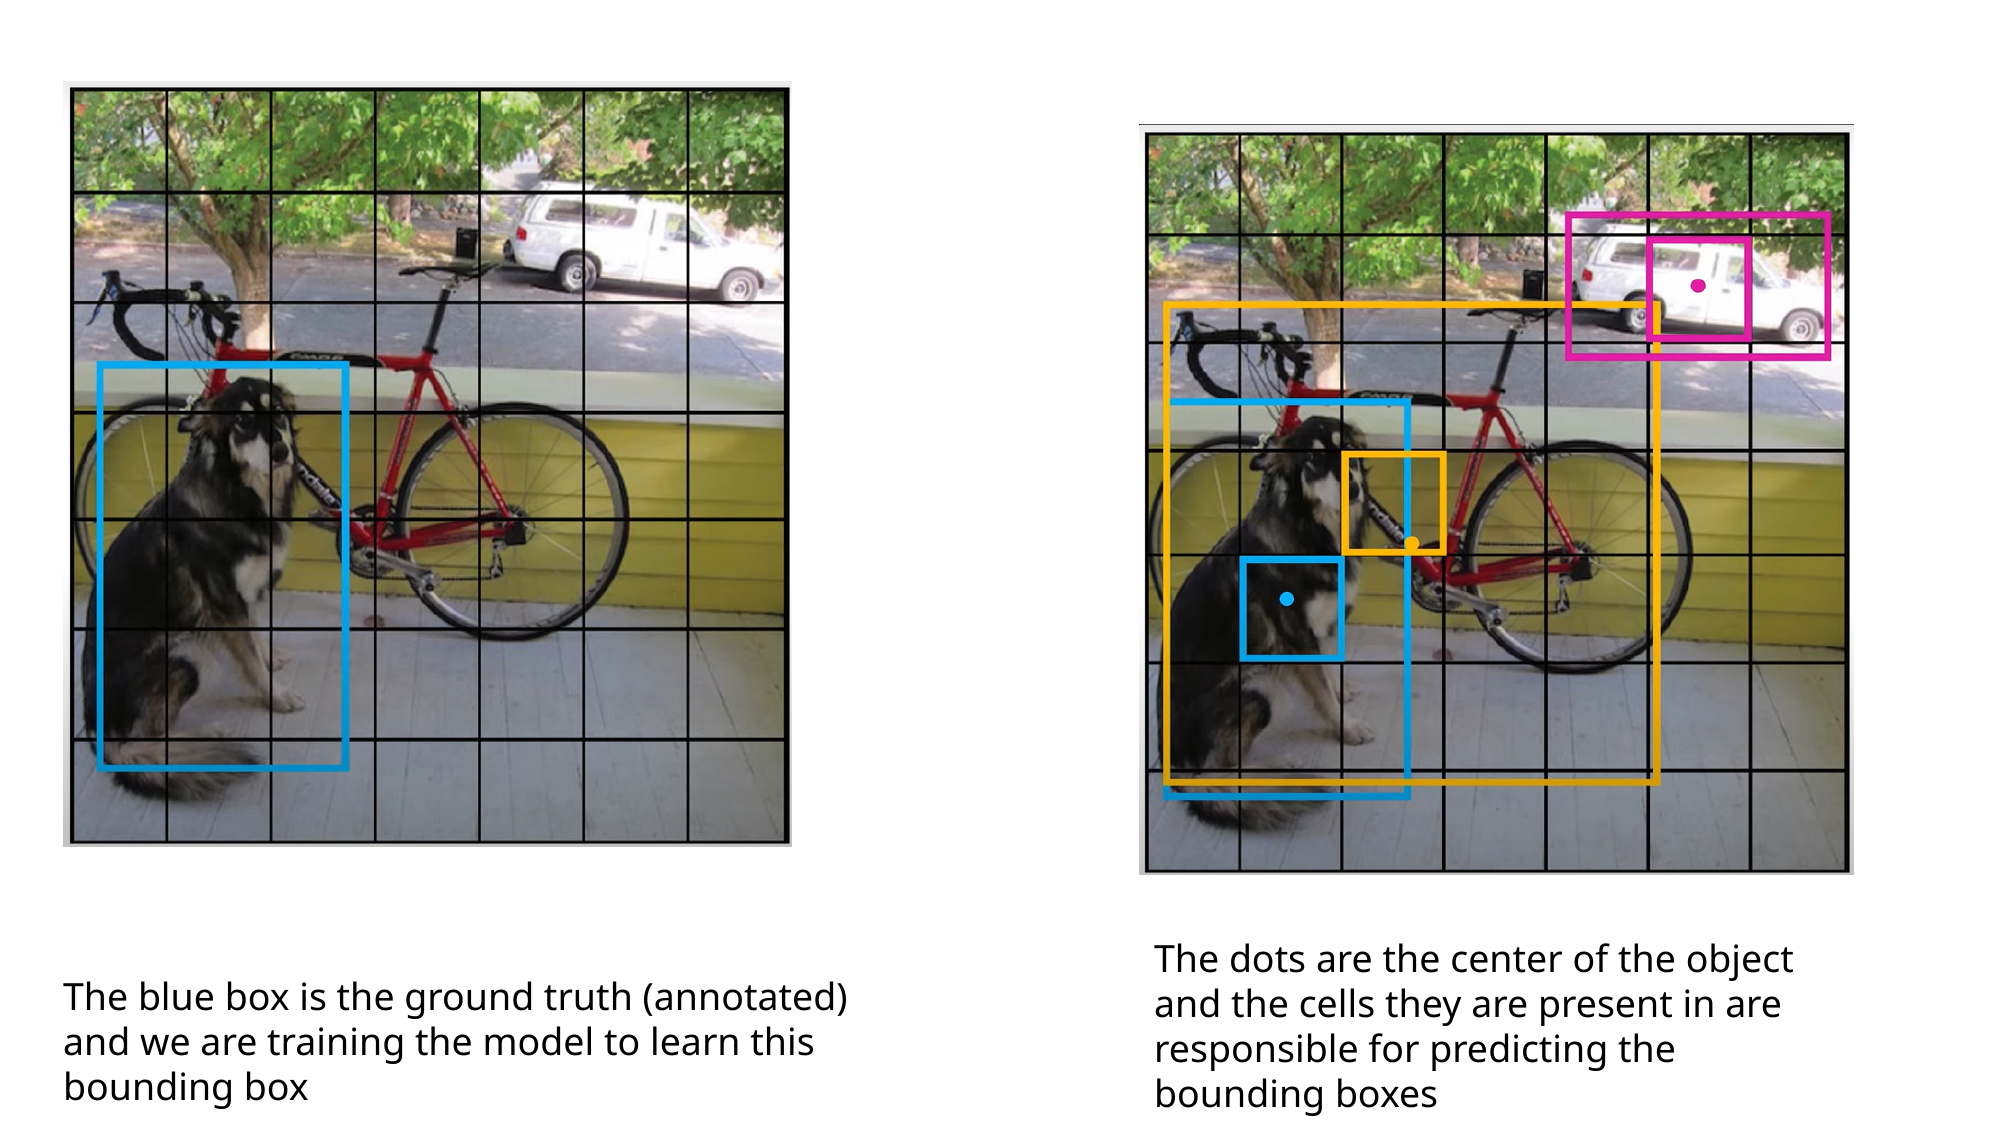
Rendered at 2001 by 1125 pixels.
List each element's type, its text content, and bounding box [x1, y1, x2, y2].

text_box The blue box is the ground truth (annotated) and we are training the model to learn this bounding box [48, 965, 883, 1116]
picture [62, 81, 793, 848]
picture [1138, 124, 1854, 876]
text_box The dots are the center of the object and the cells they are present in are responsible for predicting the bounding boxes [1139, 928, 1842, 1123]
